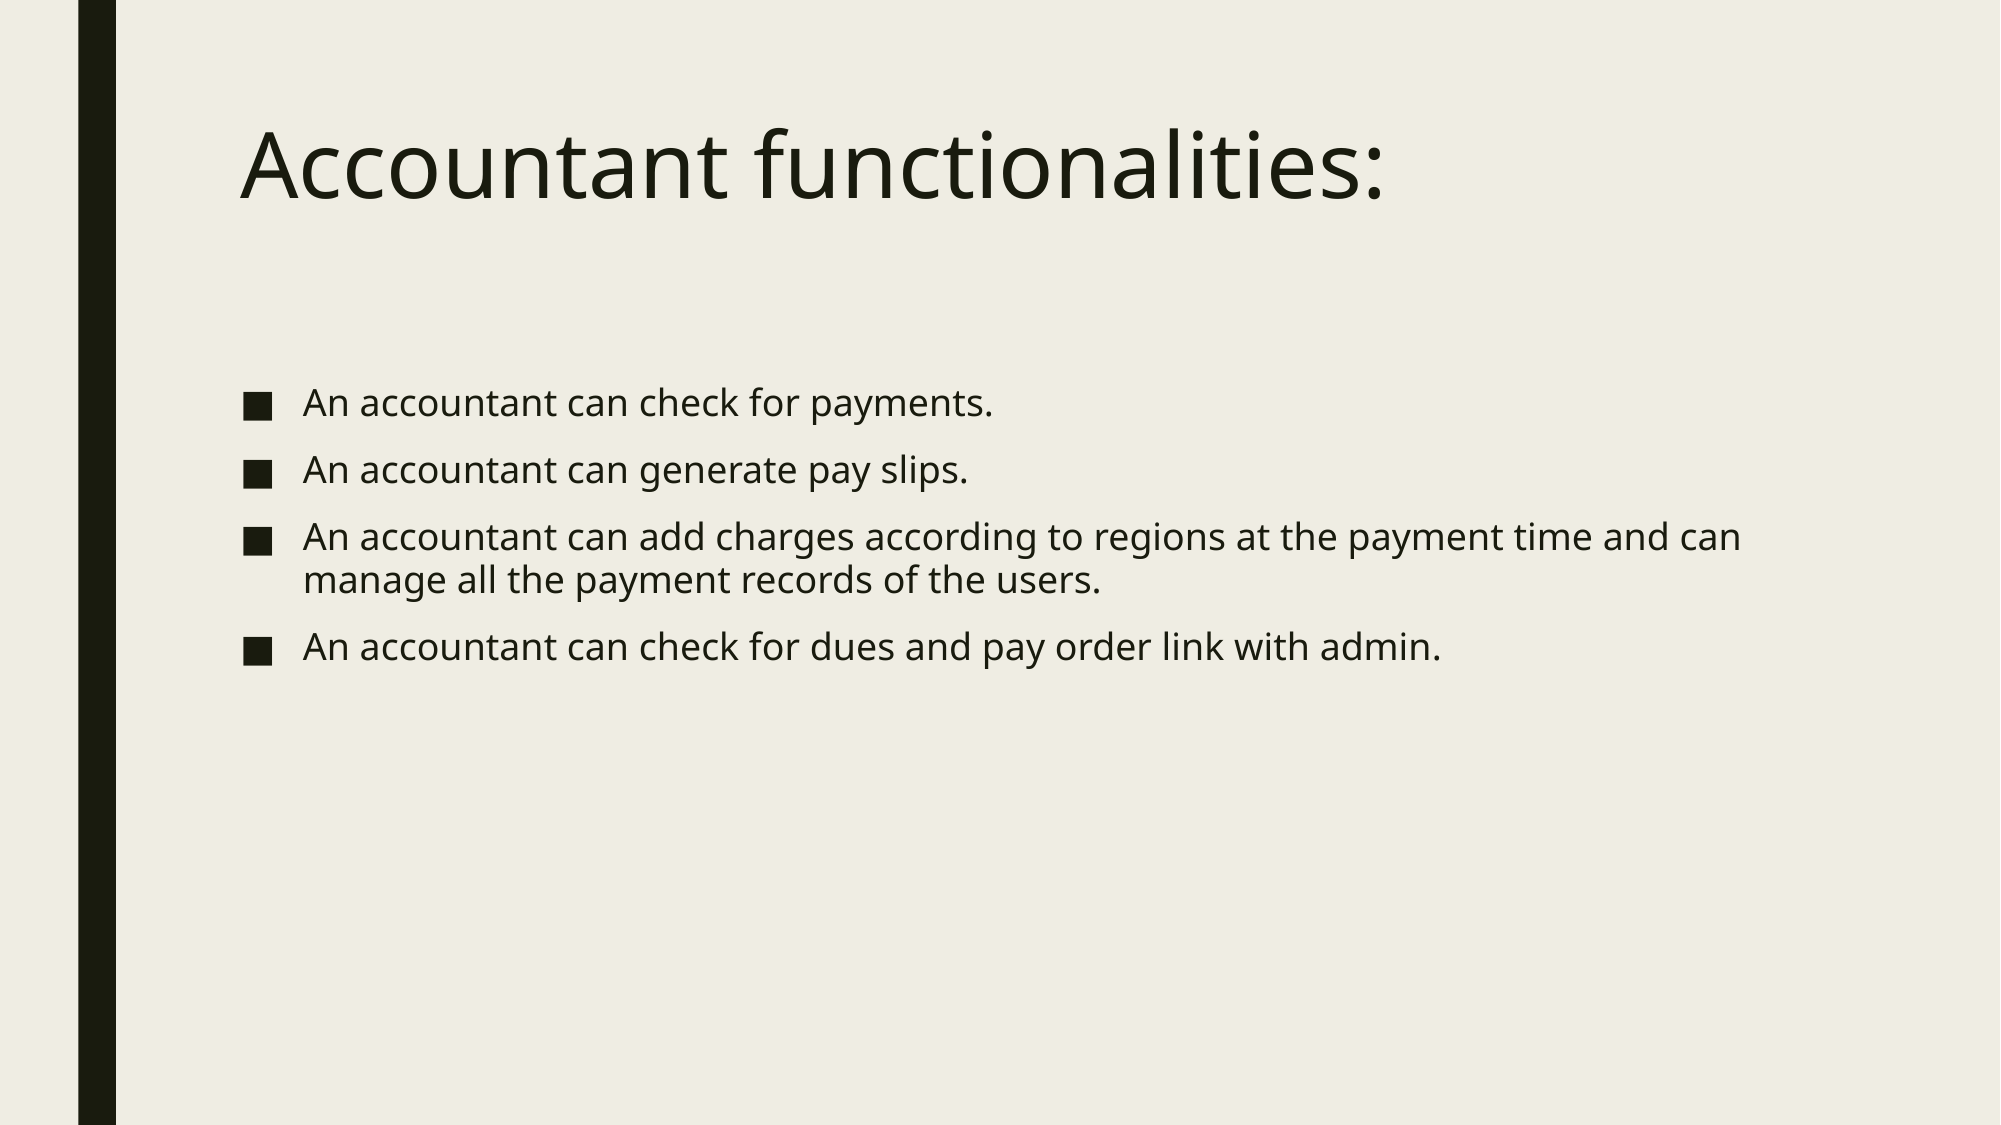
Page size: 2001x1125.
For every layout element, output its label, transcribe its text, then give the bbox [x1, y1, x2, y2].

list An accountant can check for payments. An accountant can generate pay slips. An accountant can add charges according to regions at the payment time and can manage all the payment records of the users. An accountant can check for dues and pay order link with admin. [225, 375, 1800, 963]
title Accountant functionalities: [225, 112, 1800, 357]
